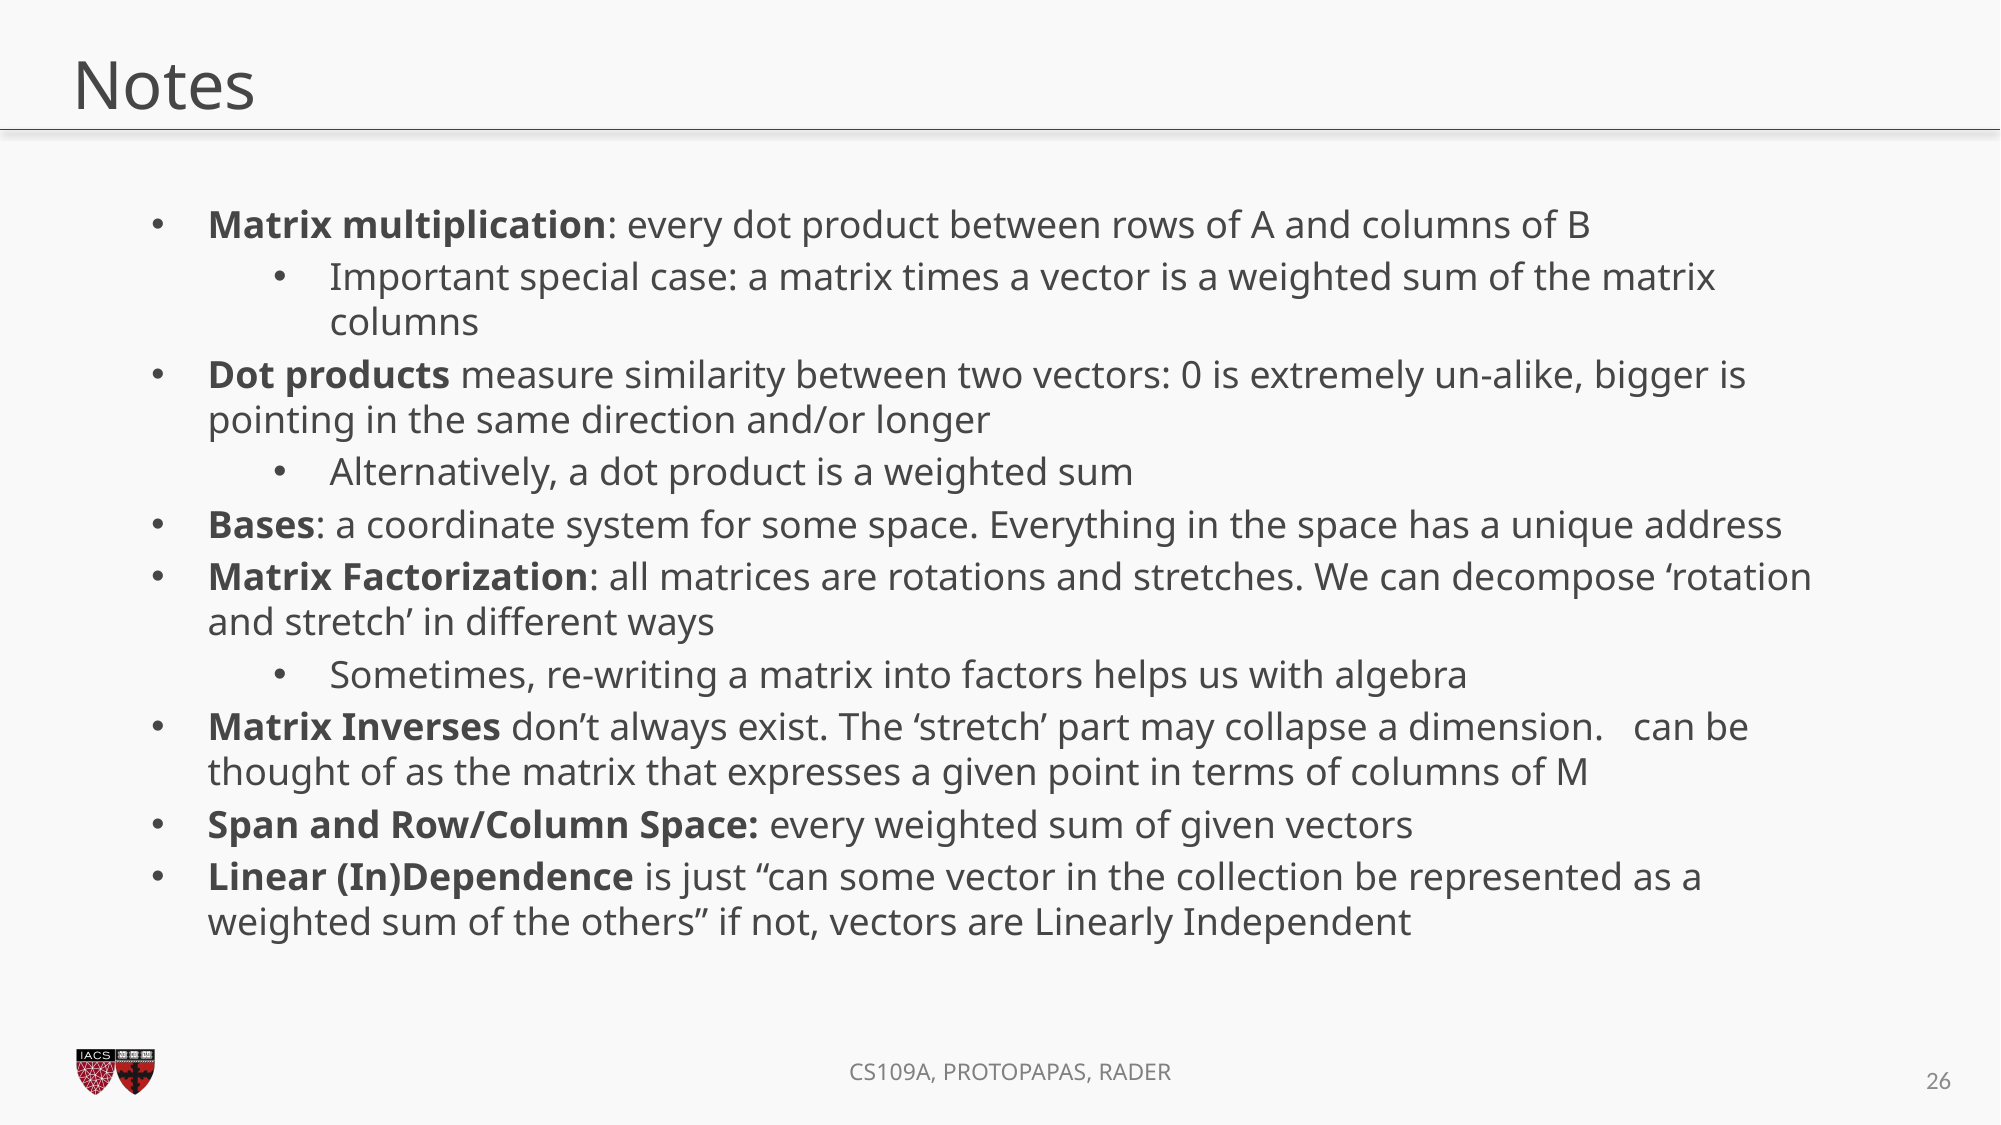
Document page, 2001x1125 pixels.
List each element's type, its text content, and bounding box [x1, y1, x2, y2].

title Notes [57, 35, 1943, 162]
slide_number 26 [1500, 1050, 1967, 1110]
picture [75, 1049, 155, 1095]
